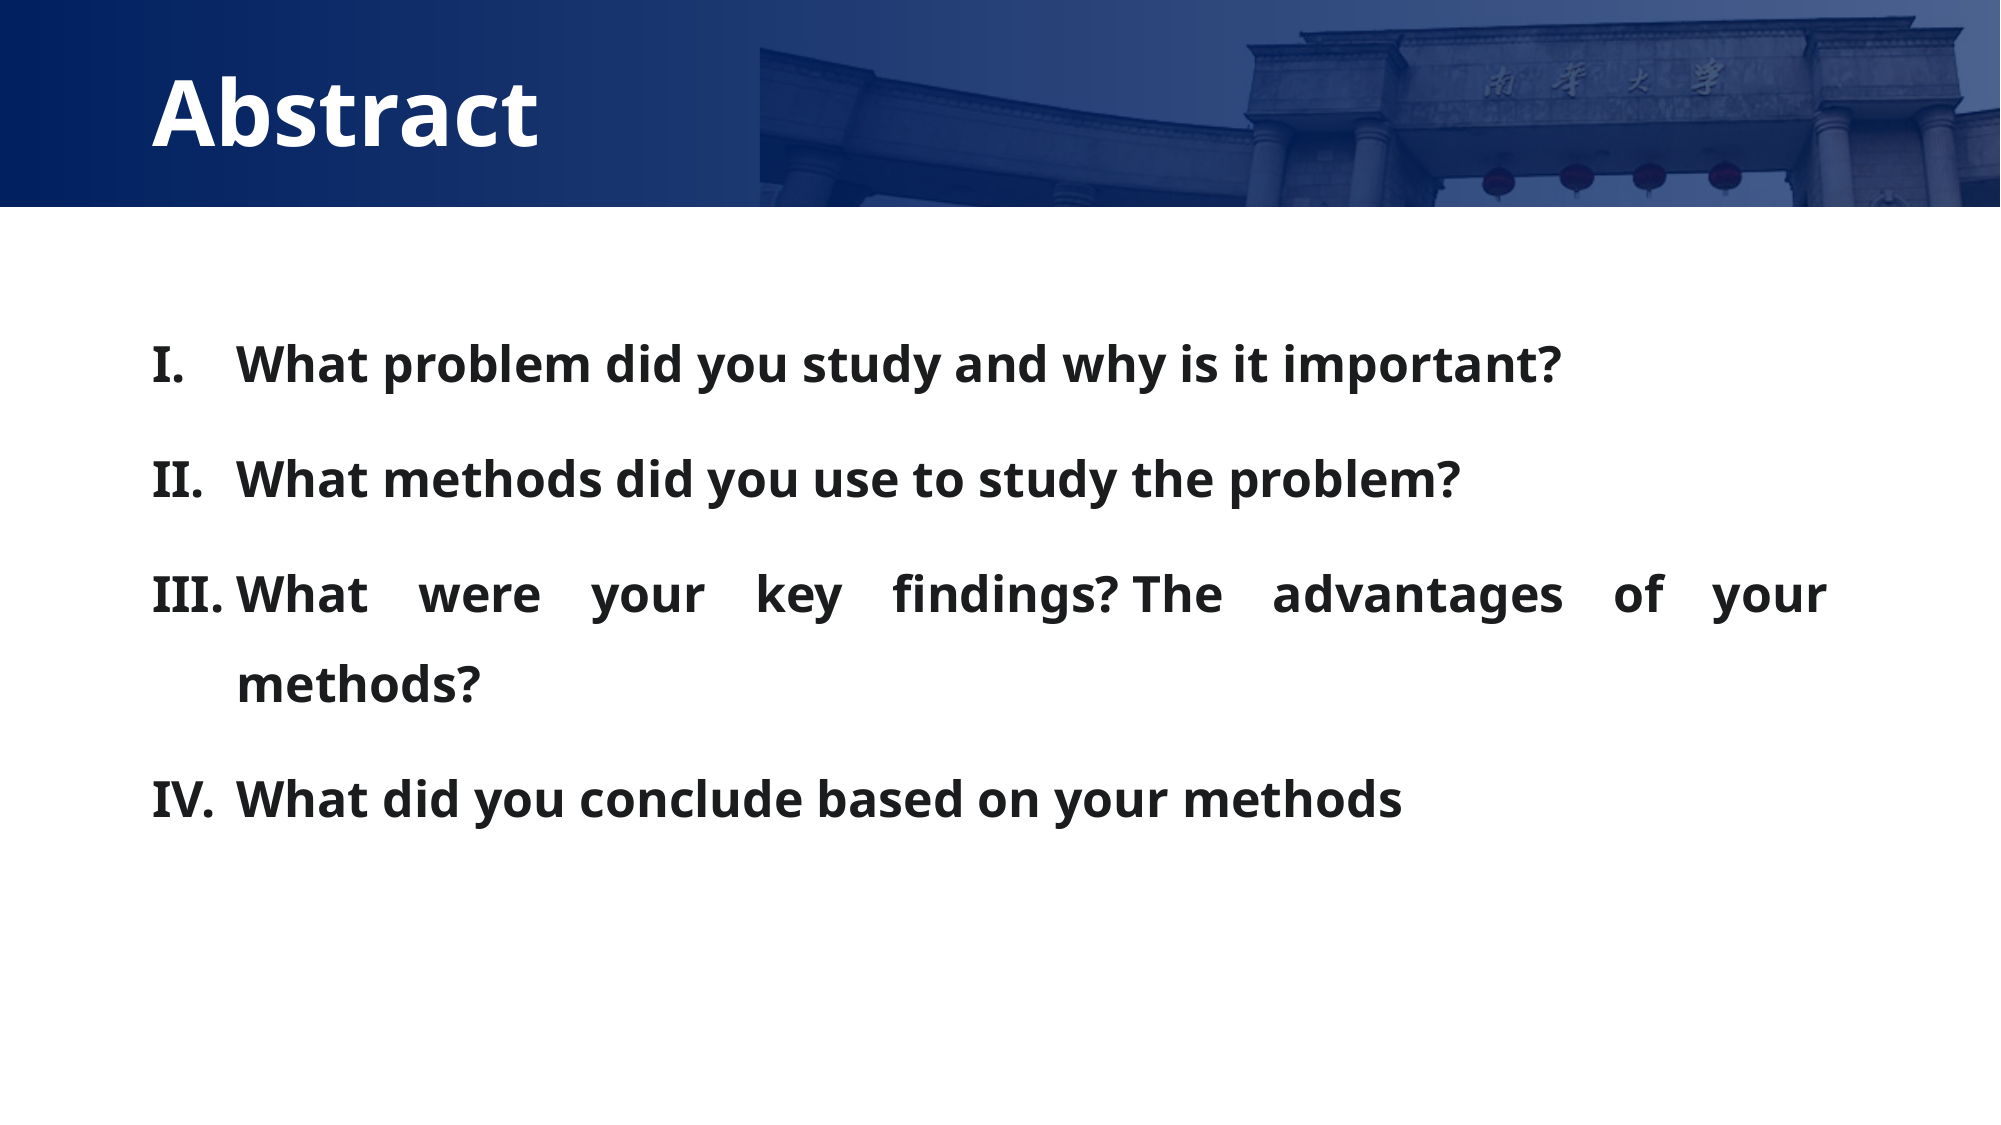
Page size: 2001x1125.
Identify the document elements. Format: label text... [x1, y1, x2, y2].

text_box What problem did you study and why is it important? What methods did you use to study the problem? What were your key findings? The advantages of your methods? What did you conclude based on your methods [137, 295, 1843, 835]
text_box Abstract [137, 59, 2000, 278]
